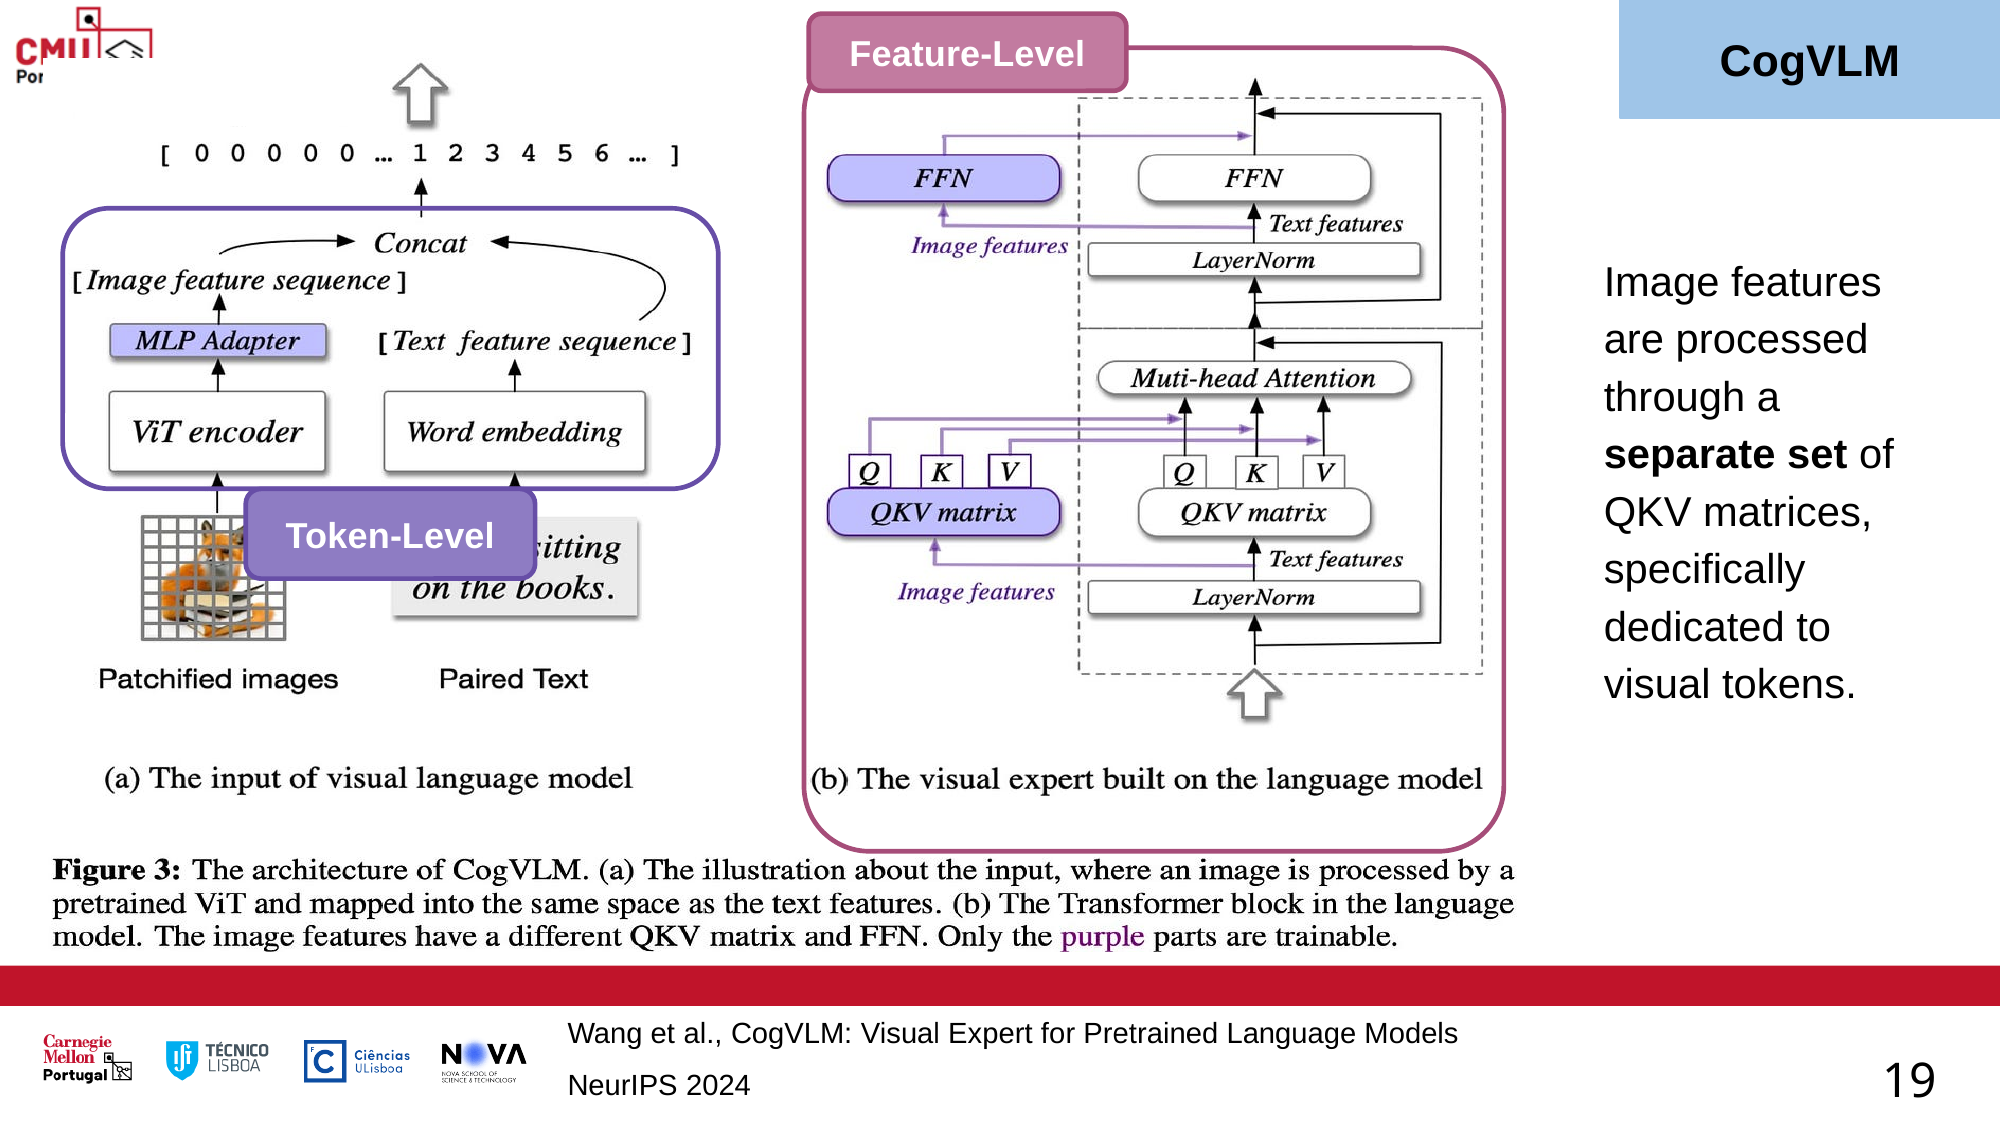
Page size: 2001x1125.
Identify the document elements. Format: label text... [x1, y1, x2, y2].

picture [0, 1011, 533, 1110]
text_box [803, 13, 1505, 852]
text_box CogVLM [1620, 0, 2000, 118]
text_box Wang et al., CogVLM: Visual Expert for Pretrained Language Models NeurIPS 2024 [533, 1010, 2000, 1125]
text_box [62, 208, 719, 579]
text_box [42, 58, 1526, 952]
text_box Image features are processed through a separate set of QKV matrices, specifically dedicated to visual tokens. [1583, 226, 1926, 709]
picture [5, 3, 160, 91]
